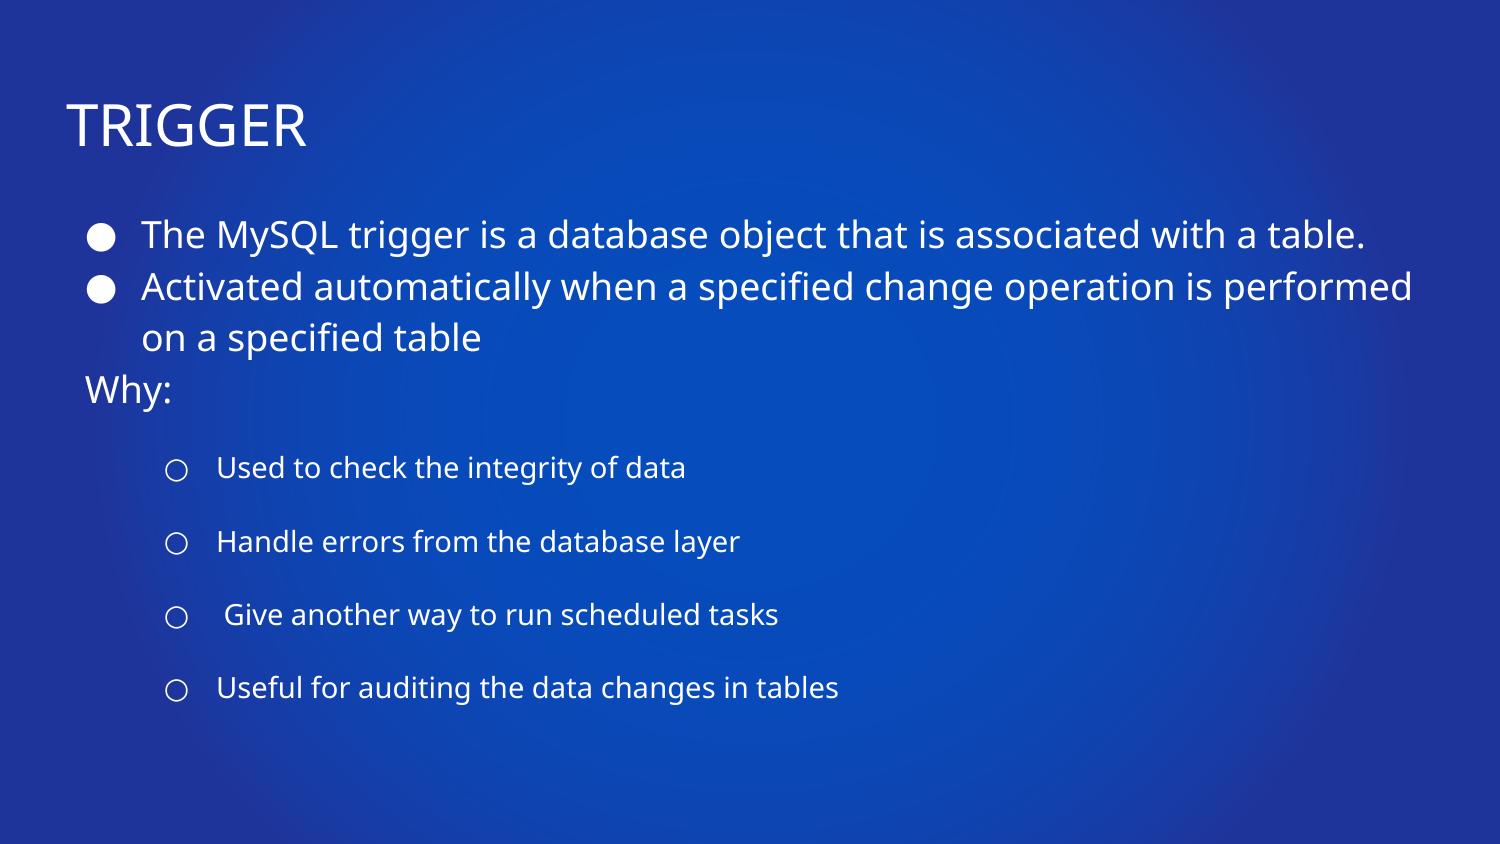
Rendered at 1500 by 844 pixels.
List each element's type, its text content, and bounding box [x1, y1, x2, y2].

picture [0, 0, 1500, 844]
title TRIGGER [51, 72, 1449, 167]
list The MySQL trigger is a database object that is associated with a table. Activated automatically when a specified change operation is performed on a specified table Why: Used to check the integrity of data Handle errors from the database layer Give another way to run scheduled tasks Useful for auditing the data changes in tables [51, 189, 1449, 750]
